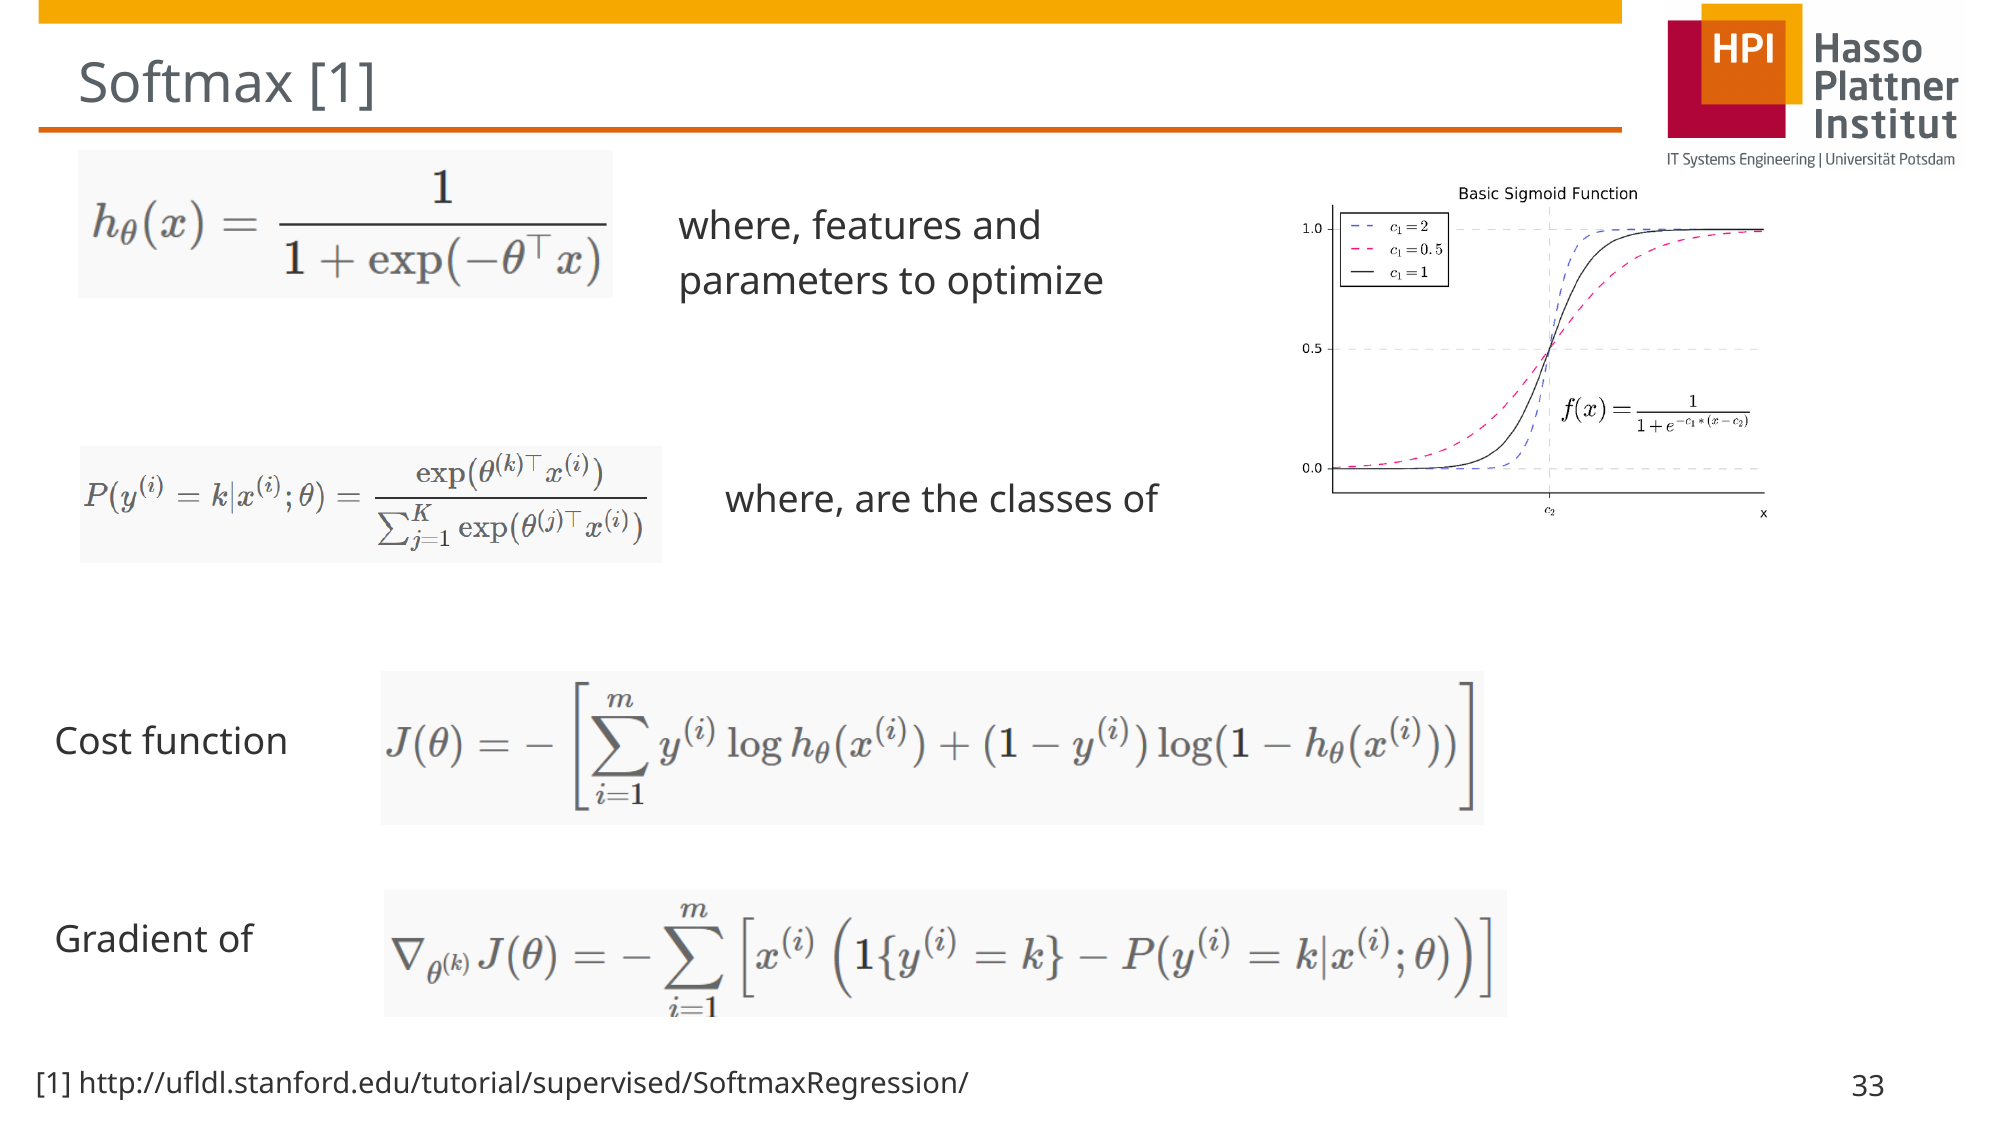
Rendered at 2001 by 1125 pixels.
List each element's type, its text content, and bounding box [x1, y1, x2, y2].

picture [79, 446, 662, 563]
title Softmax [1] [78, 23, 1583, 115]
slide_number 33 [1834, 1064, 1961, 1107]
picture [1262, 0, 1965, 539]
text_box [1] http://ufldl.stanford.edu/tutorial/supervised/SoftmaxRegression/ [20, 1056, 1613, 1107]
picture [381, 671, 1484, 826]
picture [383, 890, 1507, 1017]
picture [78, 150, 613, 298]
